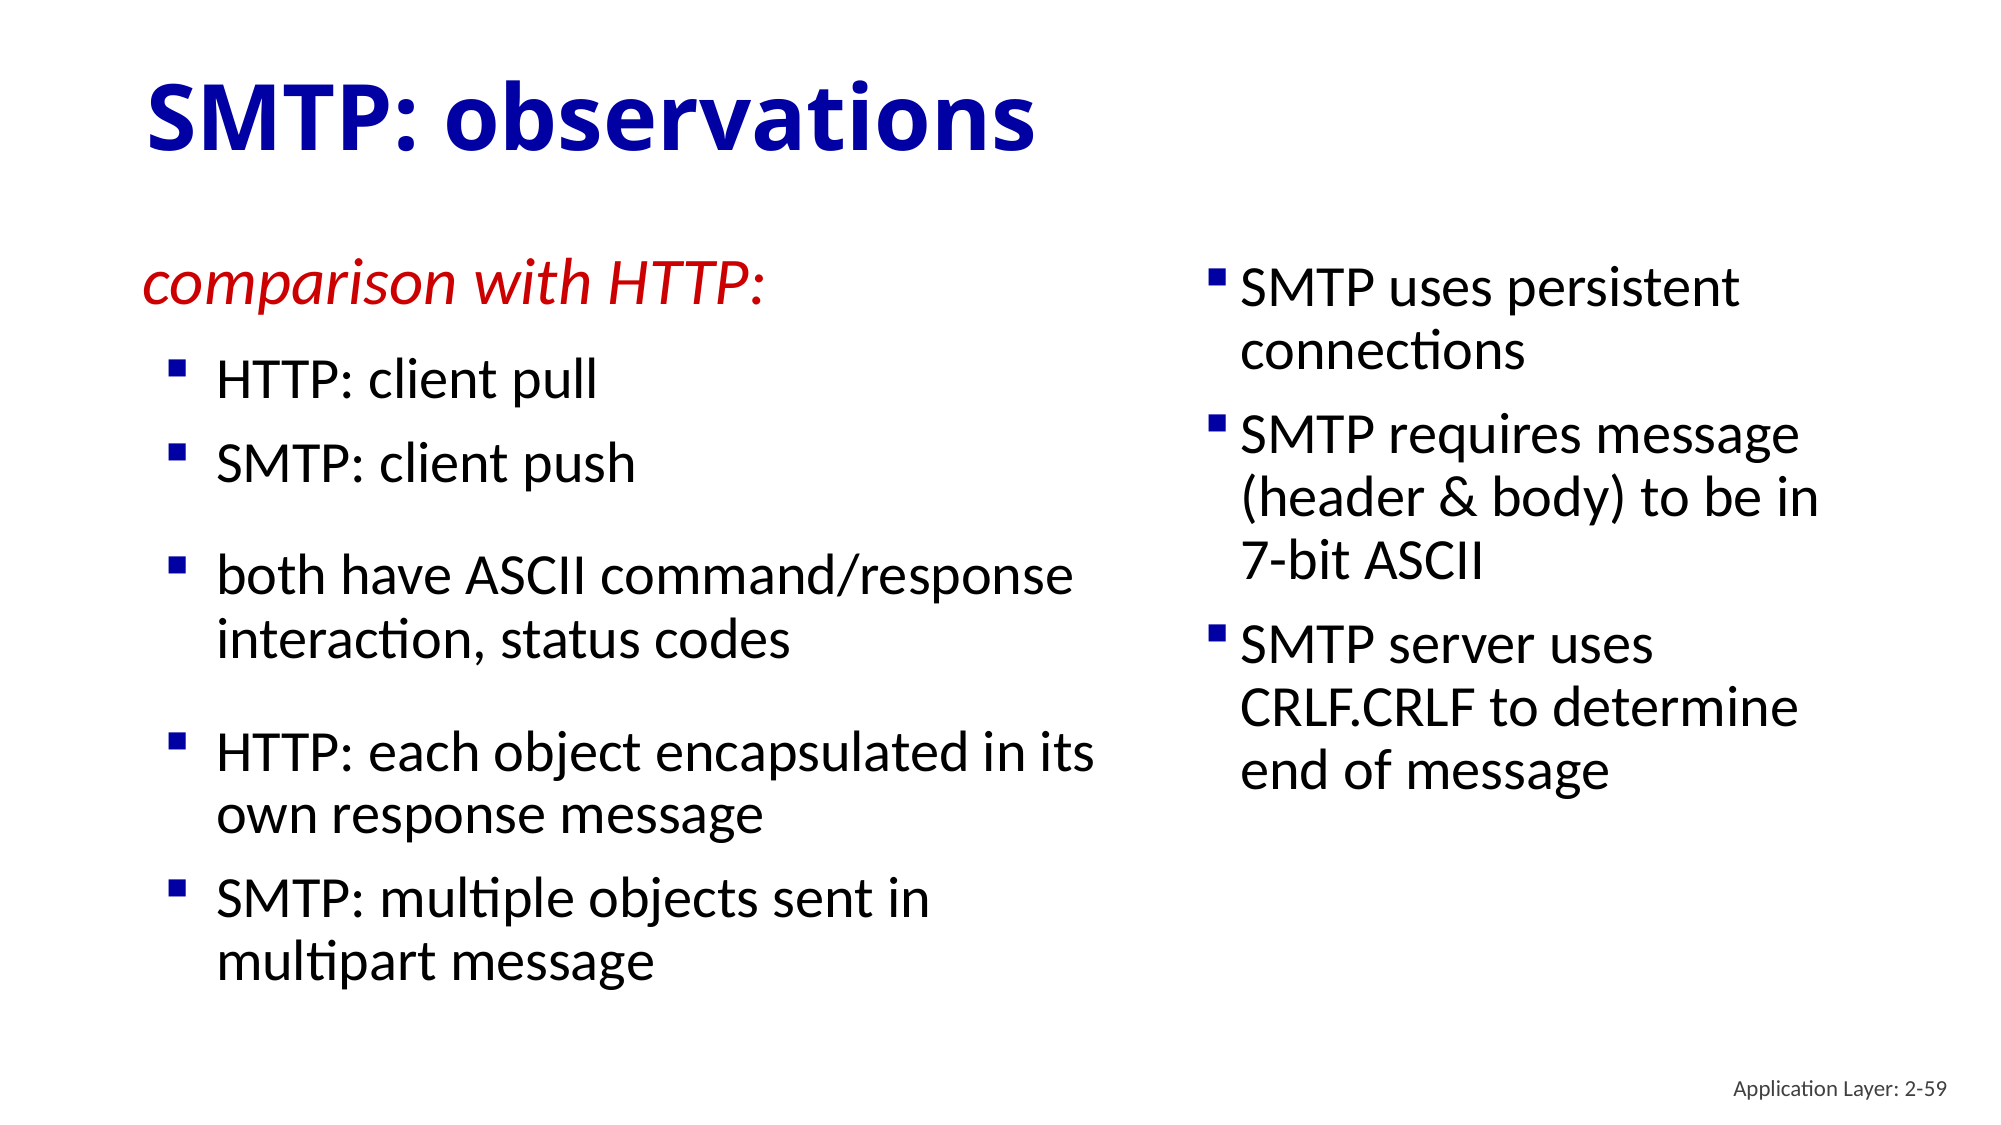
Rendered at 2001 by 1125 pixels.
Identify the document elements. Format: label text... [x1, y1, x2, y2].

slide_number Application Layer: 2-59 [1512, 1056, 1963, 1117]
text_box comparison with HTTP: HTTP: client pull SMTP: client push both have ASCII command/response interaction, status codes HTTP: each object encapsulated in its own response message SMTP: multiple objects sent in multipart message [106, 239, 1122, 1002]
title SMTP: observations [131, 47, 1856, 195]
text_box SMTP uses persistent connections SMTP requires message (header & body) to be in 7-bit ASCII SMTP server uses CRLF.CRLF to determine end of message [1167, 249, 1856, 1012]
